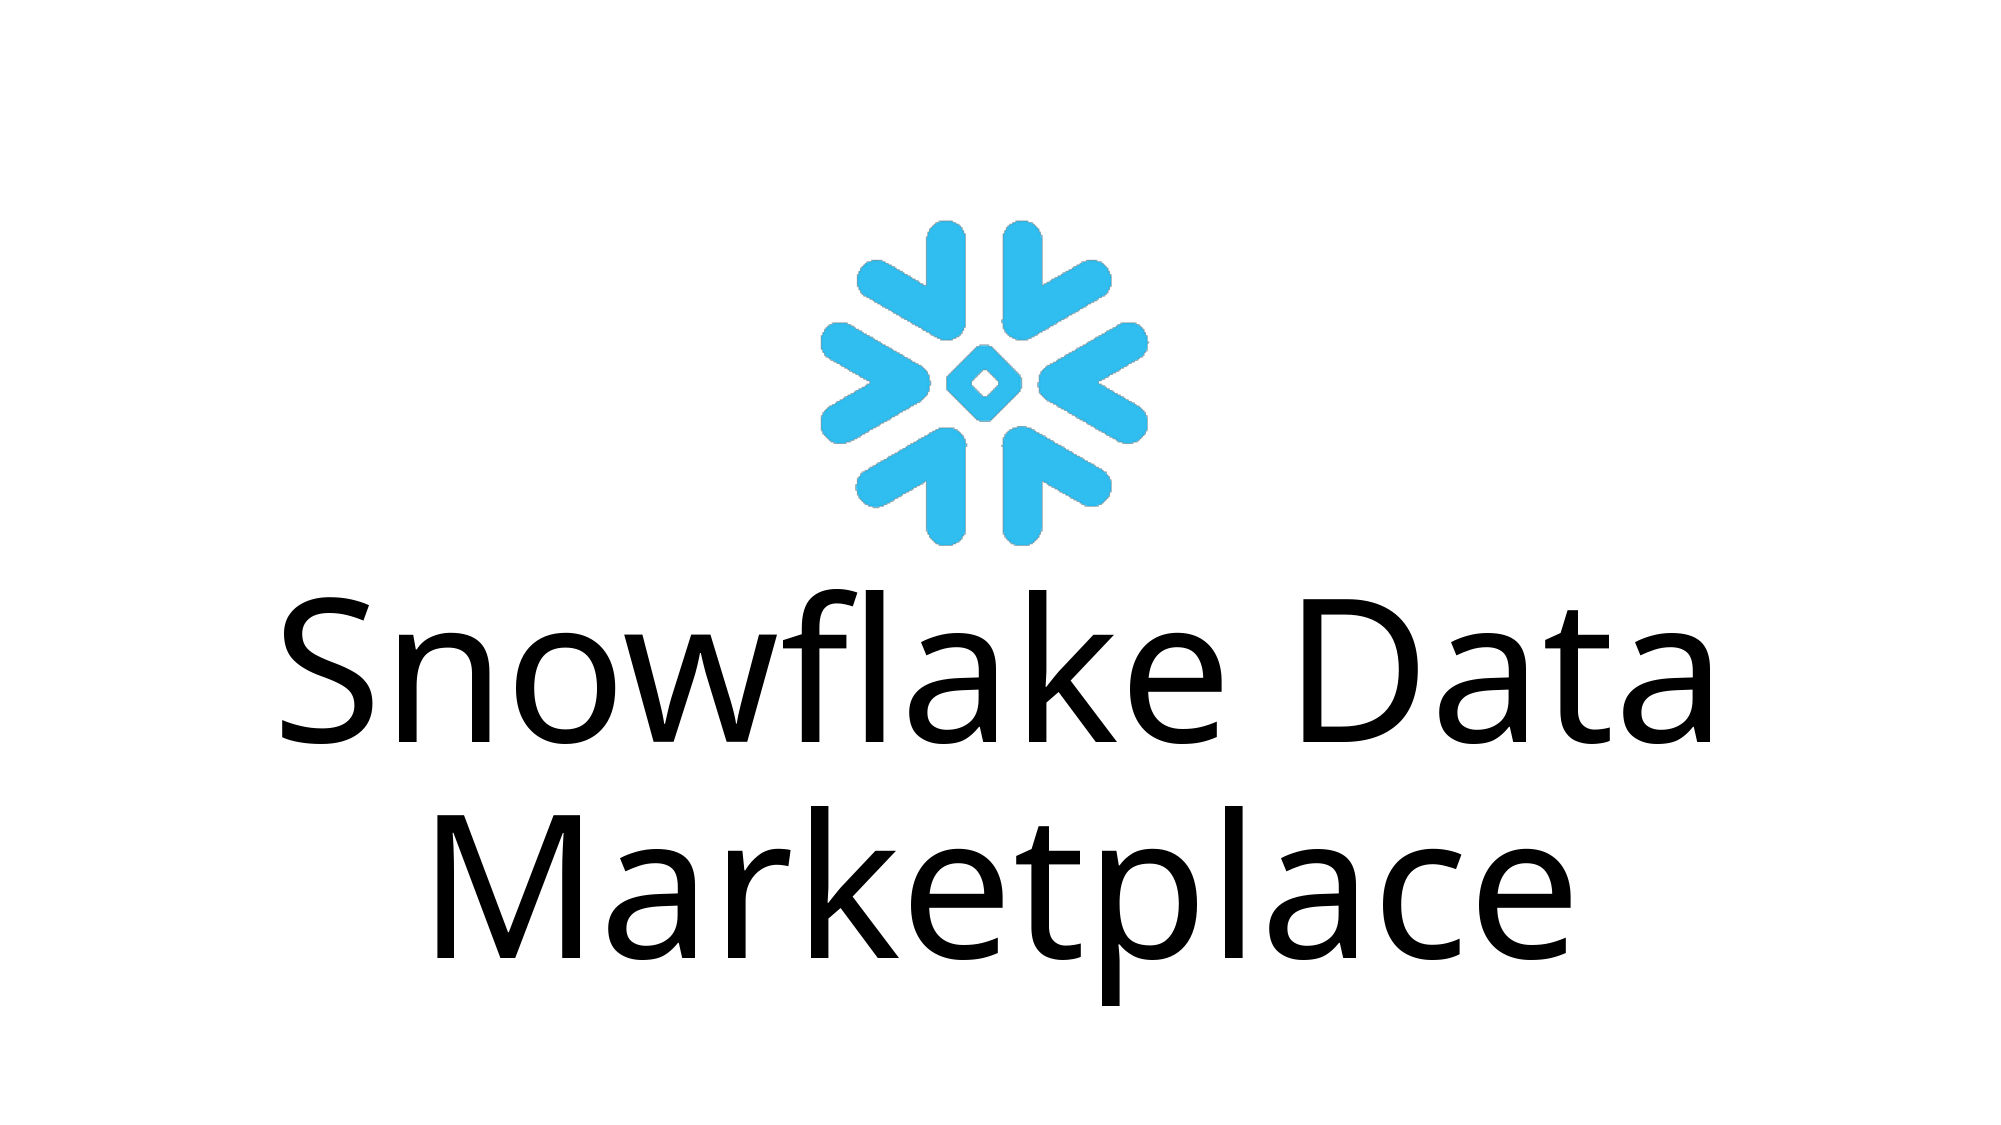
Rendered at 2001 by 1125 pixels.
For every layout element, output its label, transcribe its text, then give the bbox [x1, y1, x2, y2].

title Snowflake Data Marketplace [0, 528, 2000, 1043]
picture [812, 204, 1157, 563]
